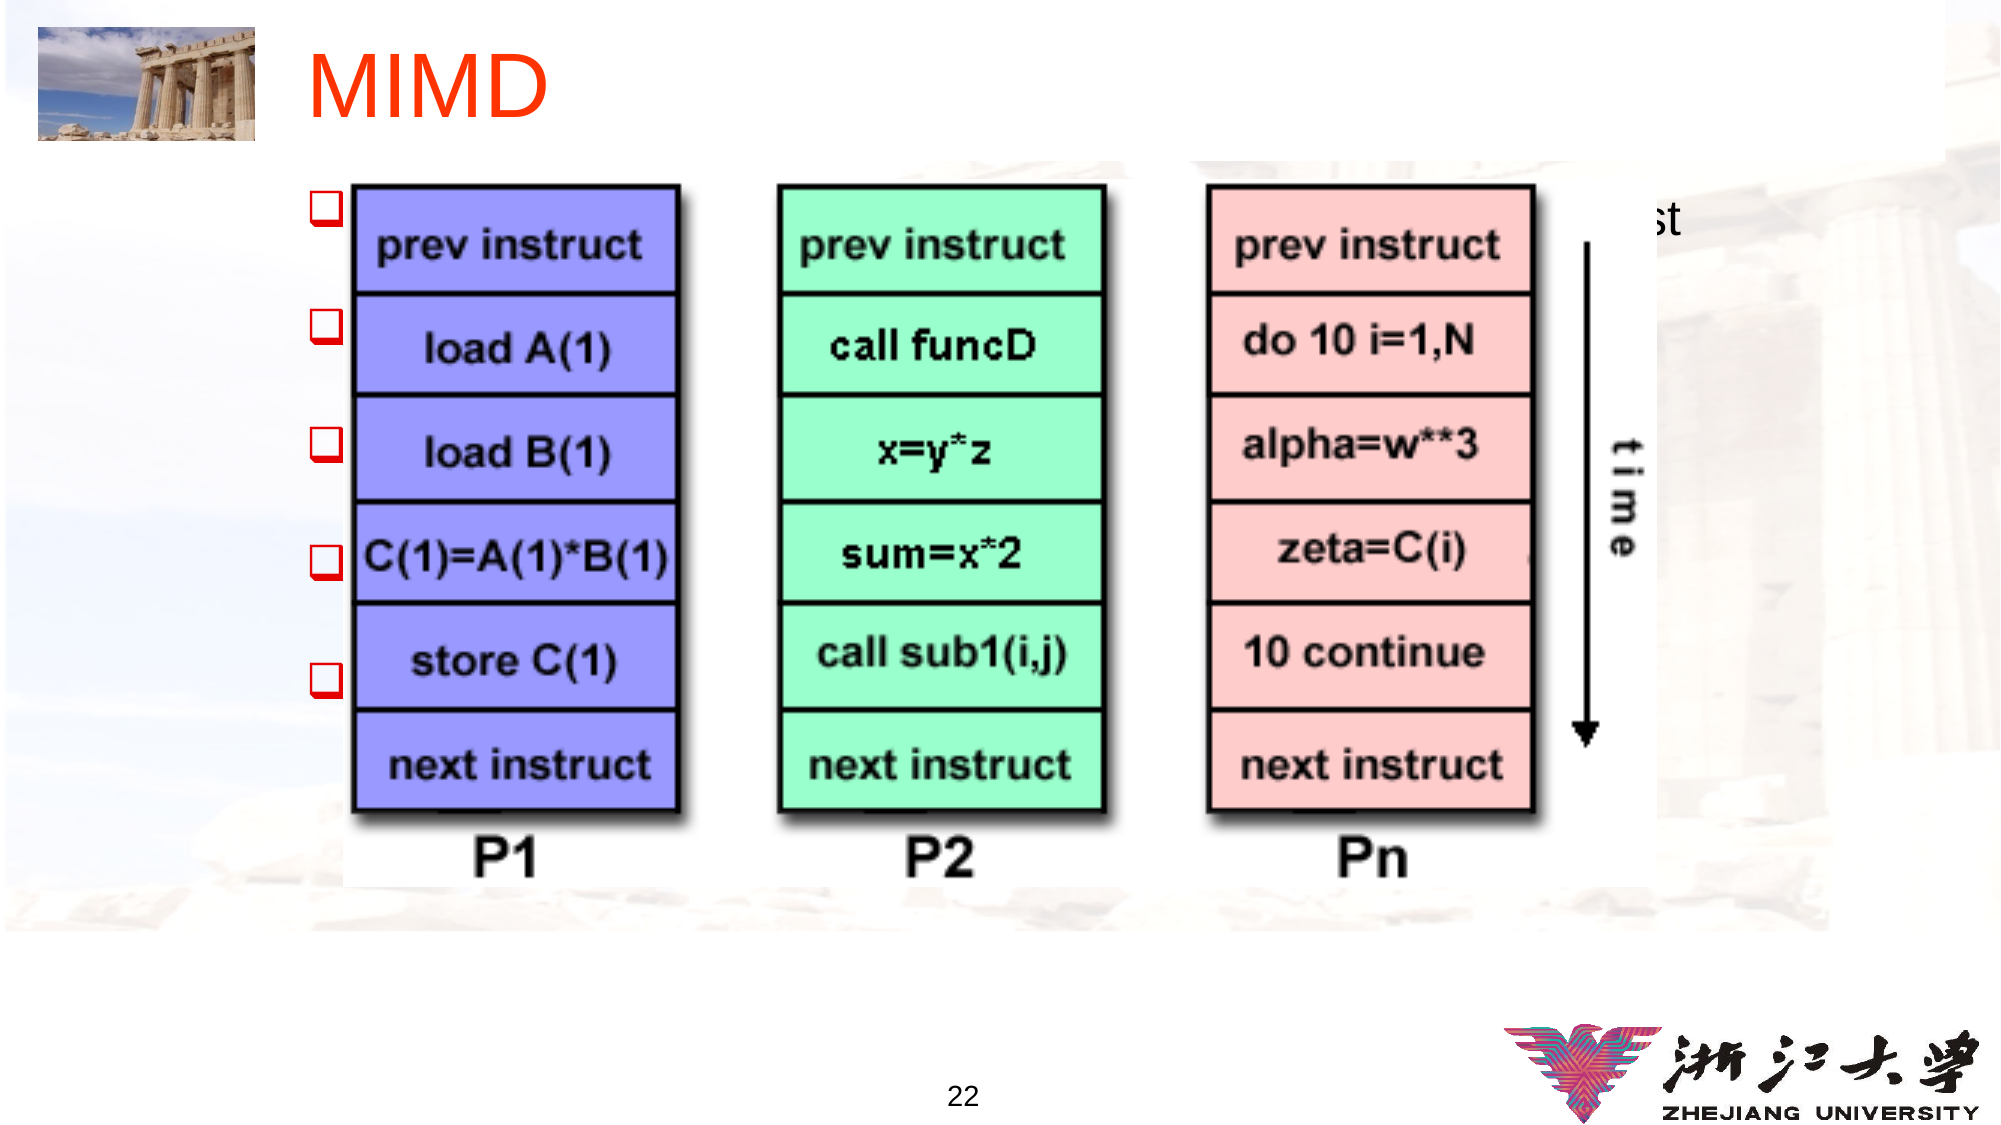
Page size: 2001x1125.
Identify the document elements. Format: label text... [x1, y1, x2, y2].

picture [0, 0, 2001, 1125]
list Currently, the most common type of parallel computer. Most modern computers fall into this category. Multiple Instruction: every processor may be executing a different instruction stream Multiple Data: every processor may be working with a different data stream Execution can be synchronous or asynchronous, deterministic or non-deterministic Examples: most current supercomputers, networked parallel computer "grids" and multi-processor SMP computers - including some types of PCs. [291, 184, 1706, 961]
title MIMD [291, 0, 1946, 161]
